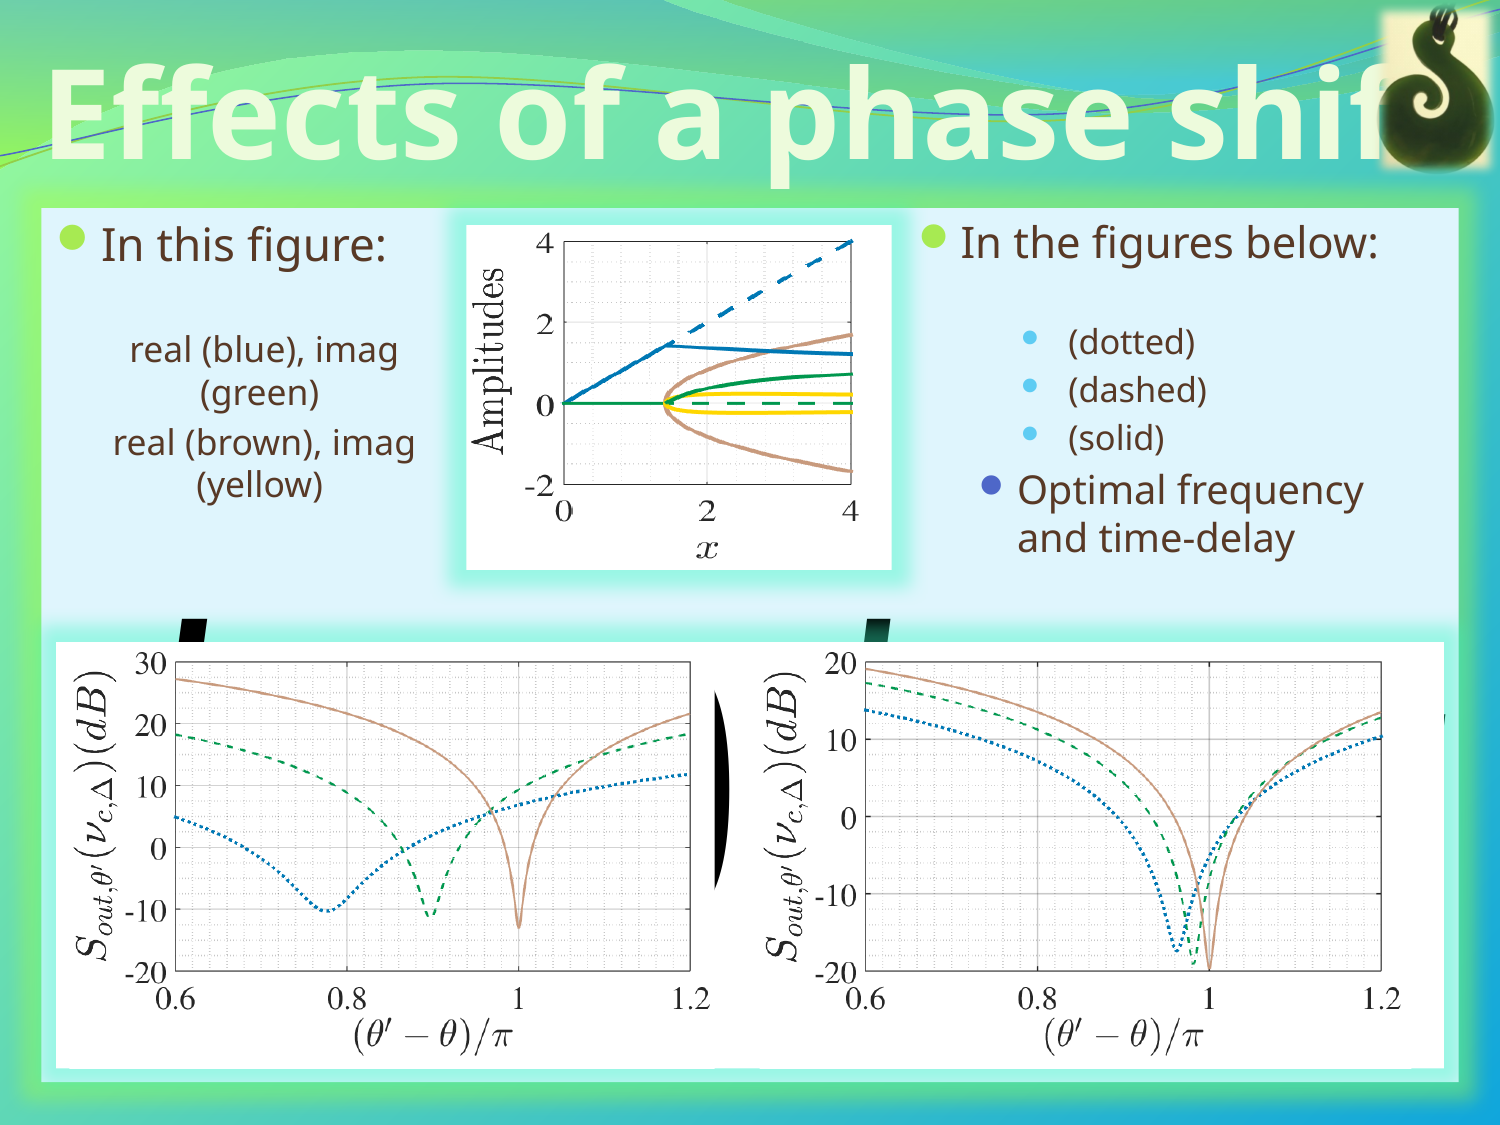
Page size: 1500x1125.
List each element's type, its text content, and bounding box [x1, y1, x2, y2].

text_box [54, 640, 179, 1070]
text_box [204, 640, 1446, 1070]
text_box [39, 206, 1461, 613]
picture [69, 641, 715, 1069]
title Effects of a phase shift [41, 22, 1367, 185]
picture [466, 225, 892, 570]
picture [759, 641, 1412, 1069]
picture [1371, 0, 1500, 179]
